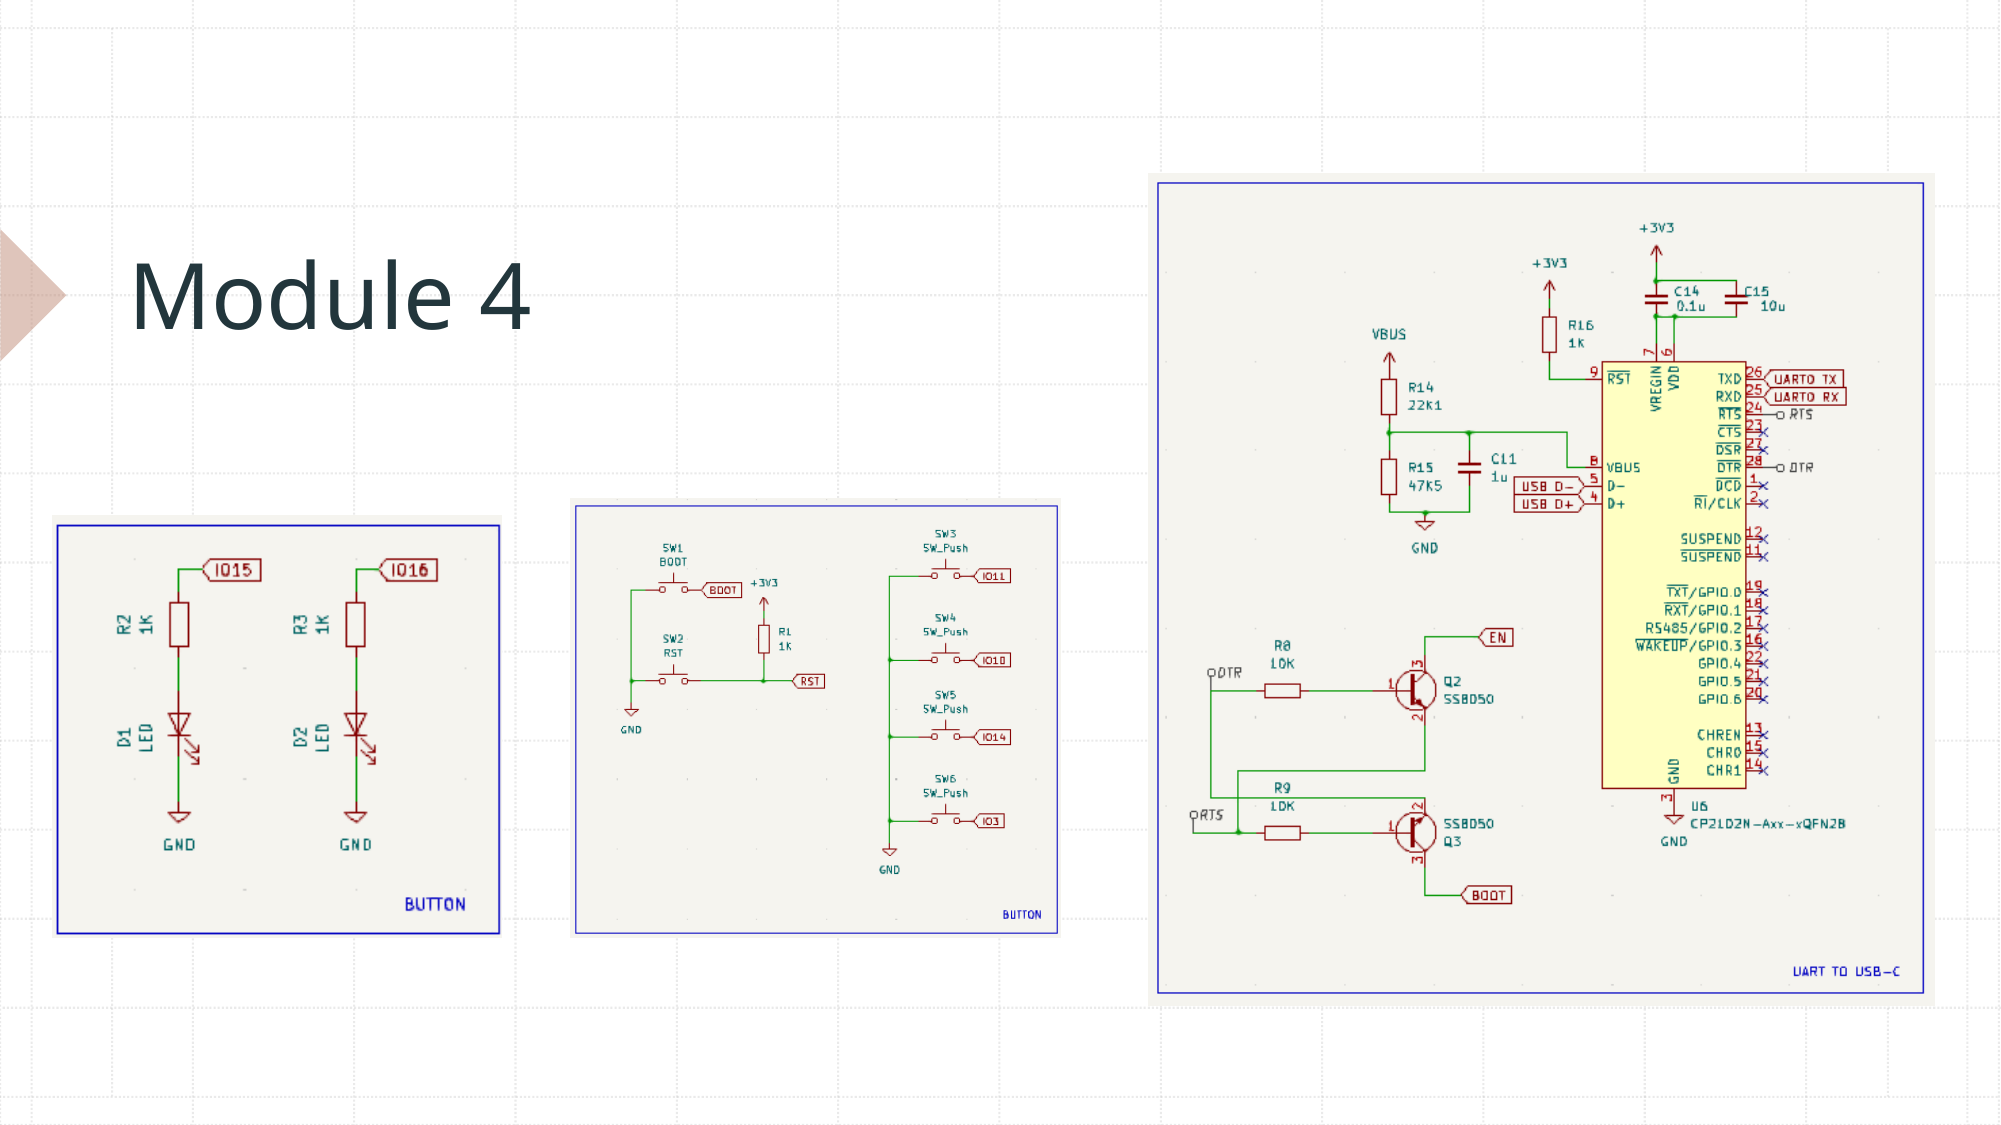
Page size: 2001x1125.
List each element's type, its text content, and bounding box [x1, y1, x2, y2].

picture [570, 498, 1061, 938]
picture [52, 515, 502, 938]
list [1148, 173, 1935, 1006]
title Module 4 [113, 119, 1808, 356]
